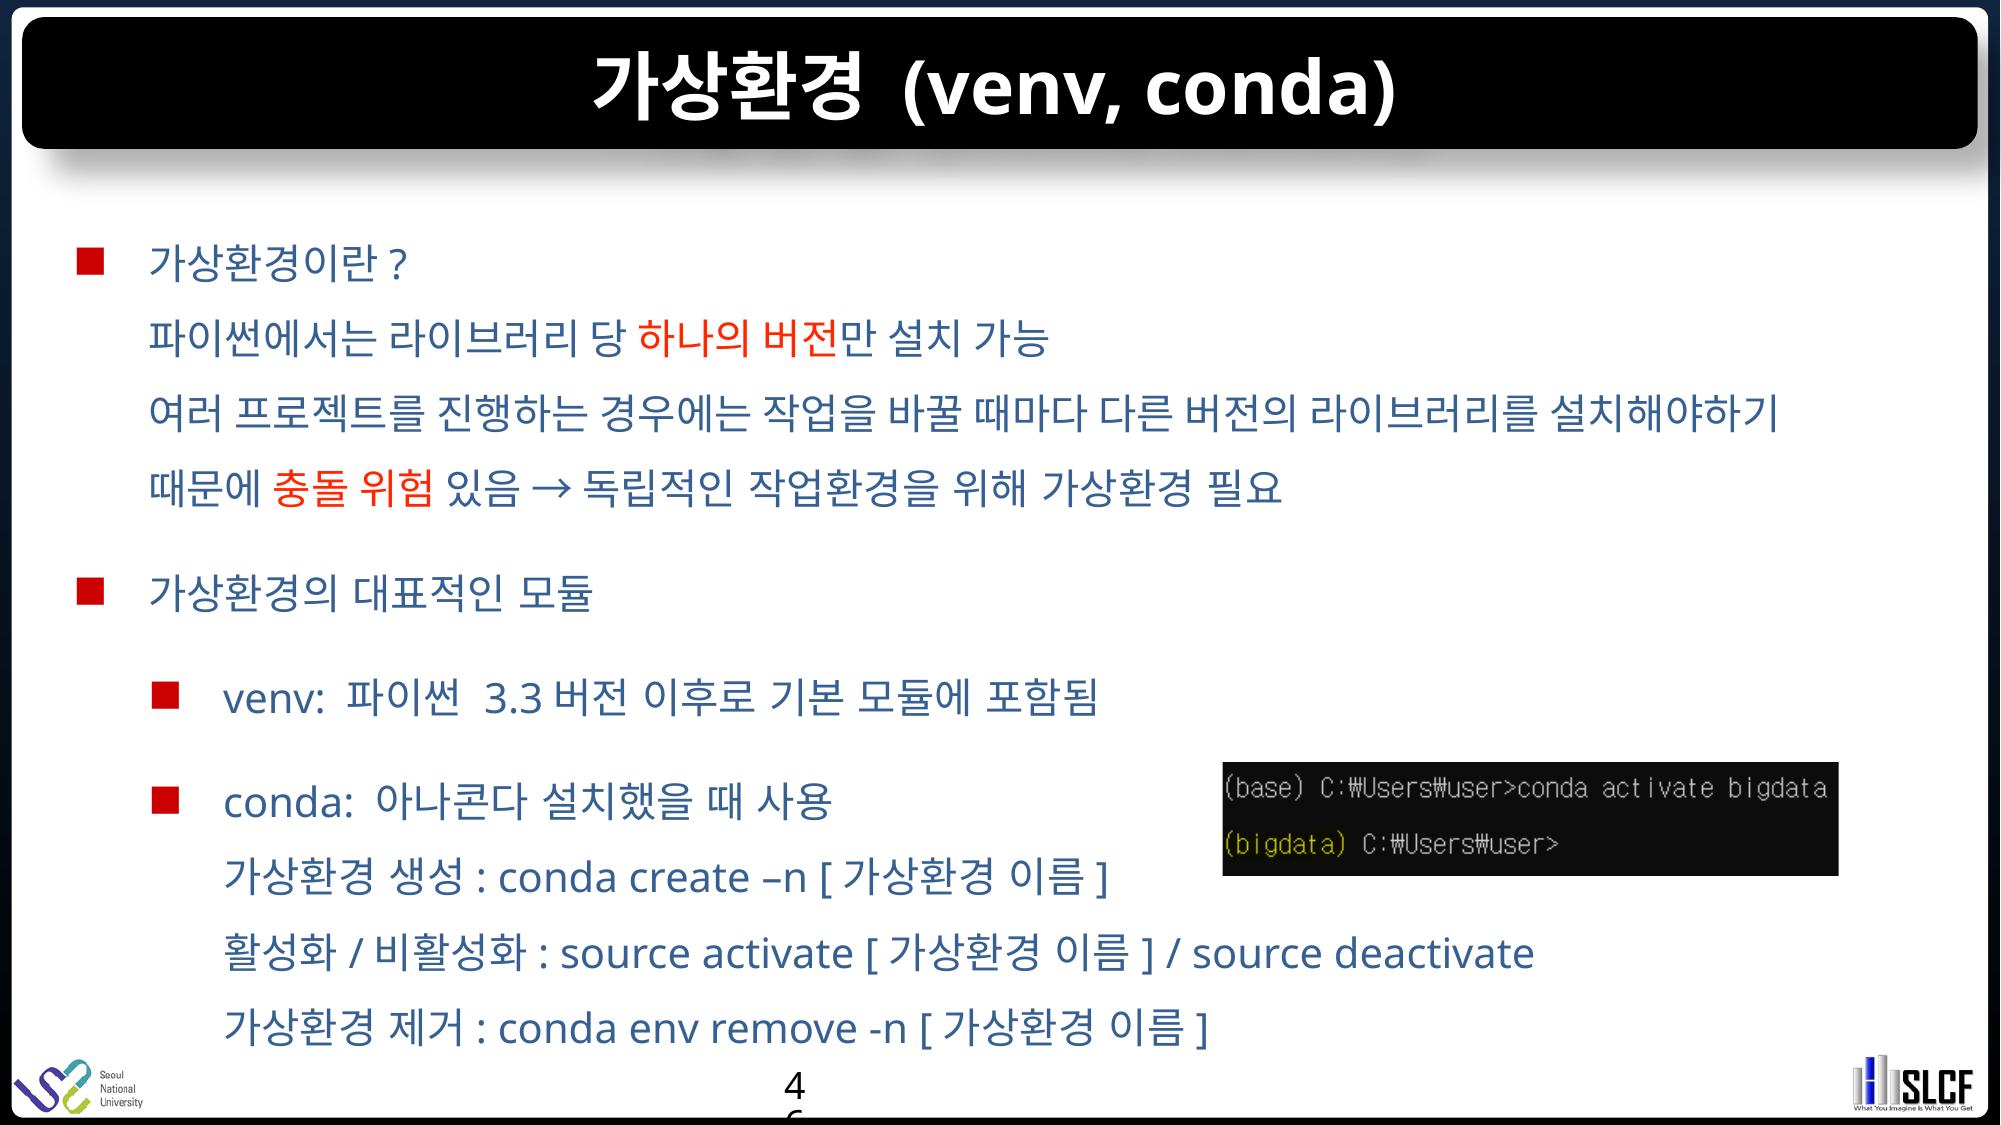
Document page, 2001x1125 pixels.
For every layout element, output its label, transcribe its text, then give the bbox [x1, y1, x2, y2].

picture [1222, 761, 1839, 876]
slide_number 46 [783, 1079, 826, 1112]
picture [12, 1058, 143, 1114]
title 가상환경 (venv, conda) [39, 19, 1949, 150]
picture [1852, 1054, 1975, 1112]
list 가상환경이란? 파이썬에서는 라이브러리 당 하나의 버전만 설치 가능 여러 프로젝트를 진행하는 경우에는 작업을 바꿀 때마다 다른 버전의 라이브러리를 설치해야하기 때문에 충돌 위험 있음 → 독립적인 작업환경을 위해 가상환경 필요 가상환경의 대표적인 모듈 venv: 파이썬 3.3버전 이후로 기본 모듈에 포함됨 conda: 아나콘다 설치했을 때 사용 가상환경 생성: conda create –n [가상환경 이름] 활성화/비활성화: source activate [가상환경 이름] / source deactivate 가상환경 제거: conda env remove -n [가상환경 이름] [72, 212, 1824, 1079]
